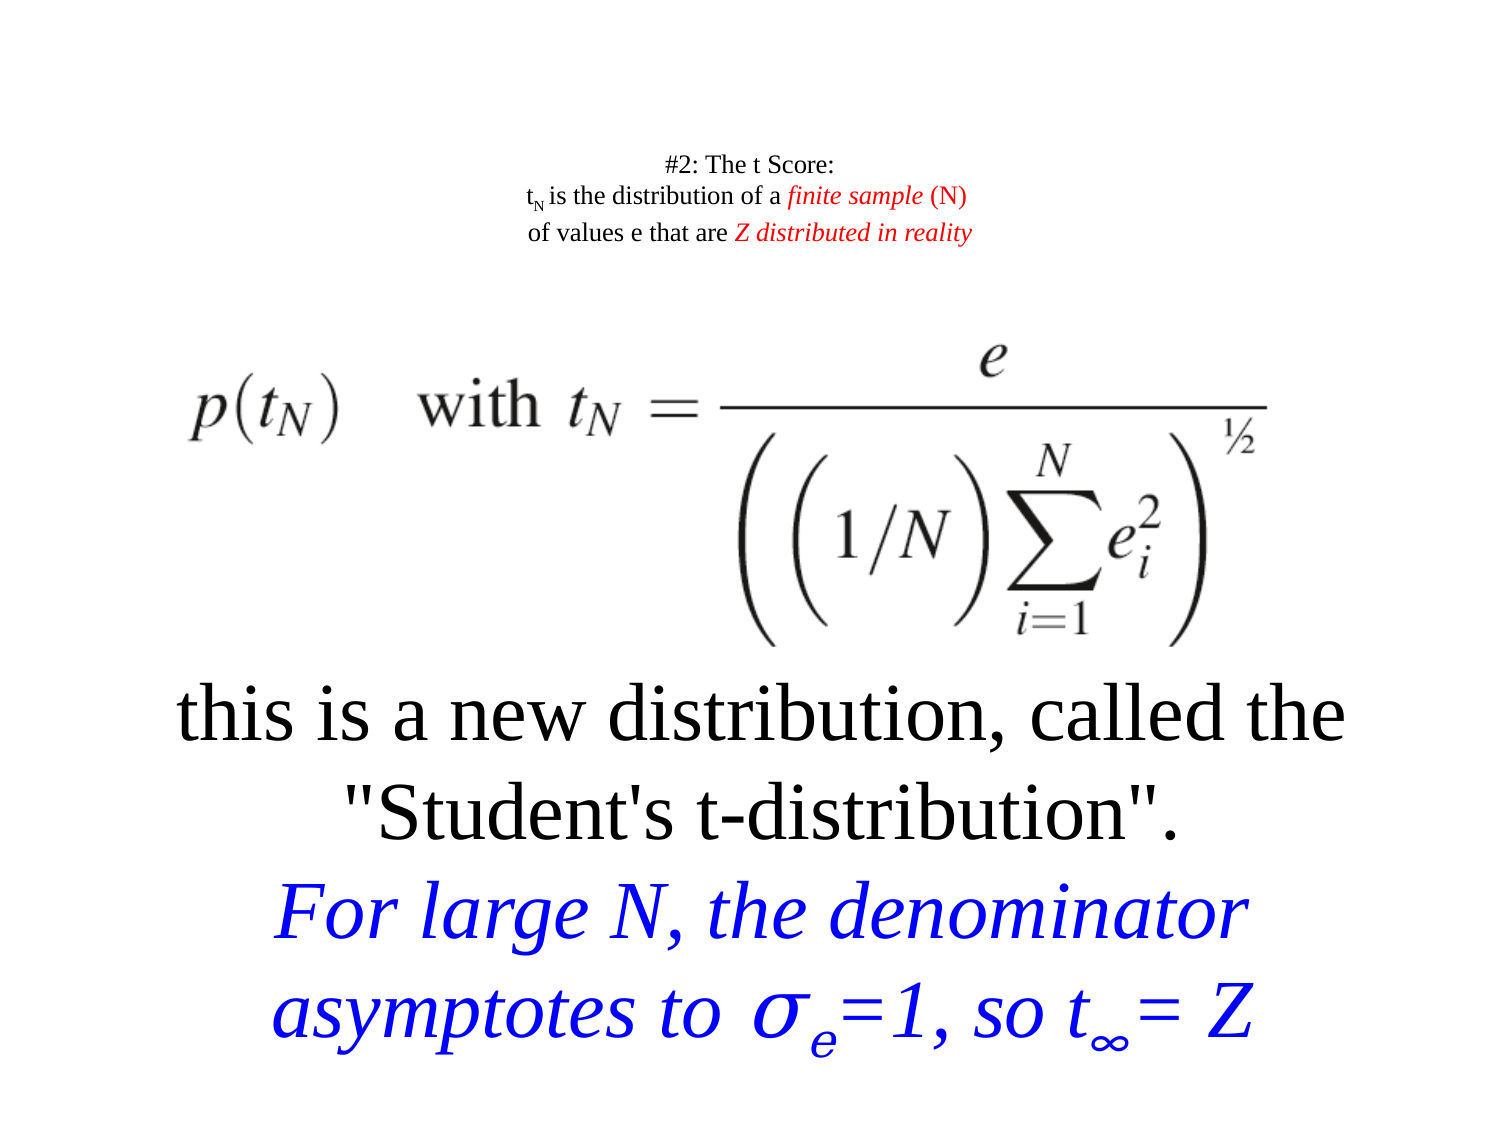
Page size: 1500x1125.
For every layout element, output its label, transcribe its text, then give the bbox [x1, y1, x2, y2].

text_box this is a new distribution, called the "Student's t-distribution". For large N, the denominator asymptotes to σe=1, so t∞= Z [87, 650, 1438, 1075]
title #2: The t Score: tN is the distribution of a finite sample (N) of values e that are Z distributed in reality [0, 137, 1500, 288]
picture [149, 324, 1313, 663]
